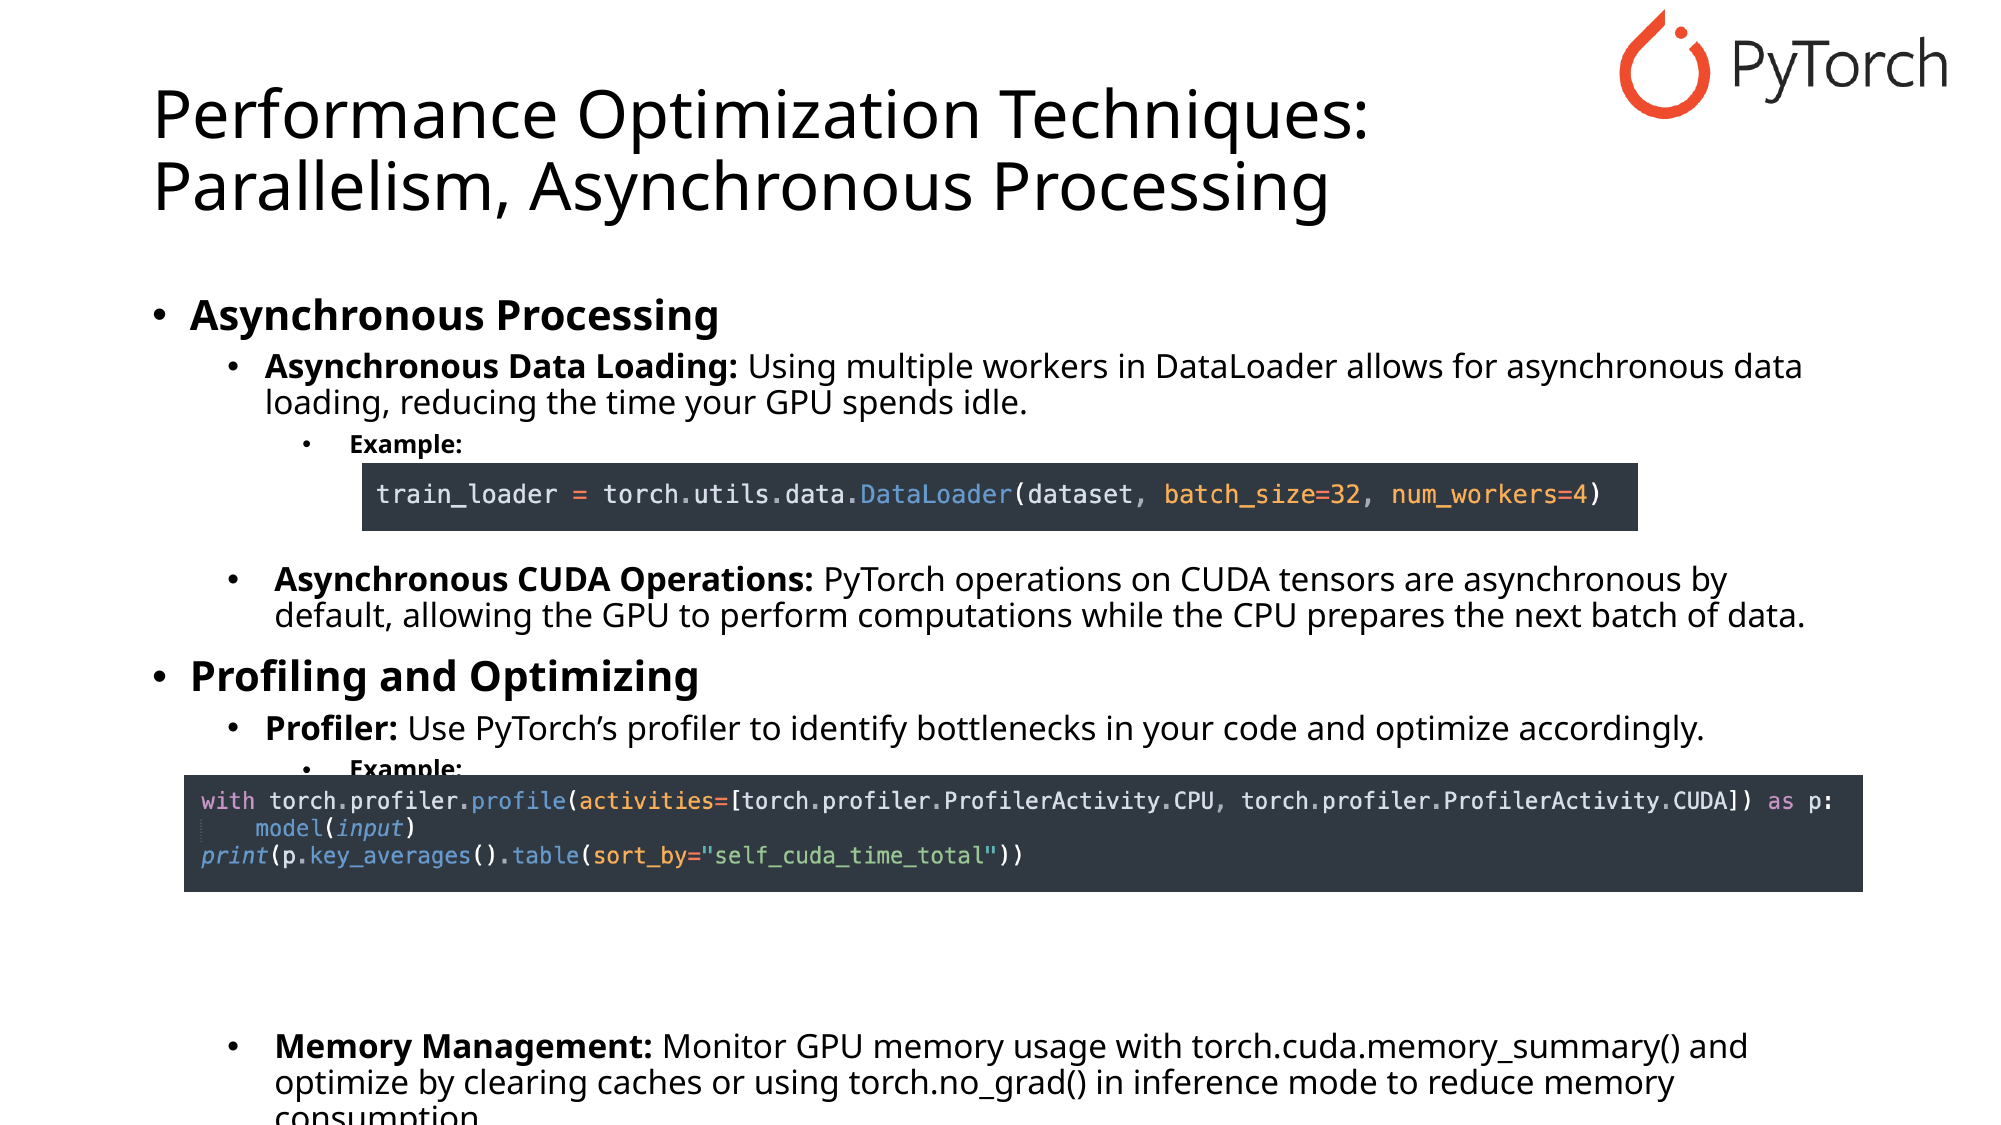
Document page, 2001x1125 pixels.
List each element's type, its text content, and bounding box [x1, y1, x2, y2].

picture [1596, 0, 1970, 157]
list Asynchronous Processing Asynchronous Data Loading: Using multiple workers in DataLoader allows for asynchronous data loading, reducing the time your GPU spends idle. Example: Asynchronous CUDA Operations: PyTorch operations on CUDA tensors are asynchronous by default, allowing the GPU to perform computations while the CPU prepares the next batch of data. Profiling and Optimizing Profiler: Use PyTorch’s profiler to identify bottlenecks in your code and optimize accordingly. Example: Memory Management: Monitor GPU memory usage with torch.cuda.memory_summary() and optimize by clearing caches or using torch.no_grad() in inference mode to reduce memory consumption. [137, 287, 1863, 1036]
picture [361, 462, 1638, 532]
title Performance Optimization Techniques: Parallelism, Asynchronous Processing [137, 59, 1863, 246]
picture [183, 775, 1863, 892]
